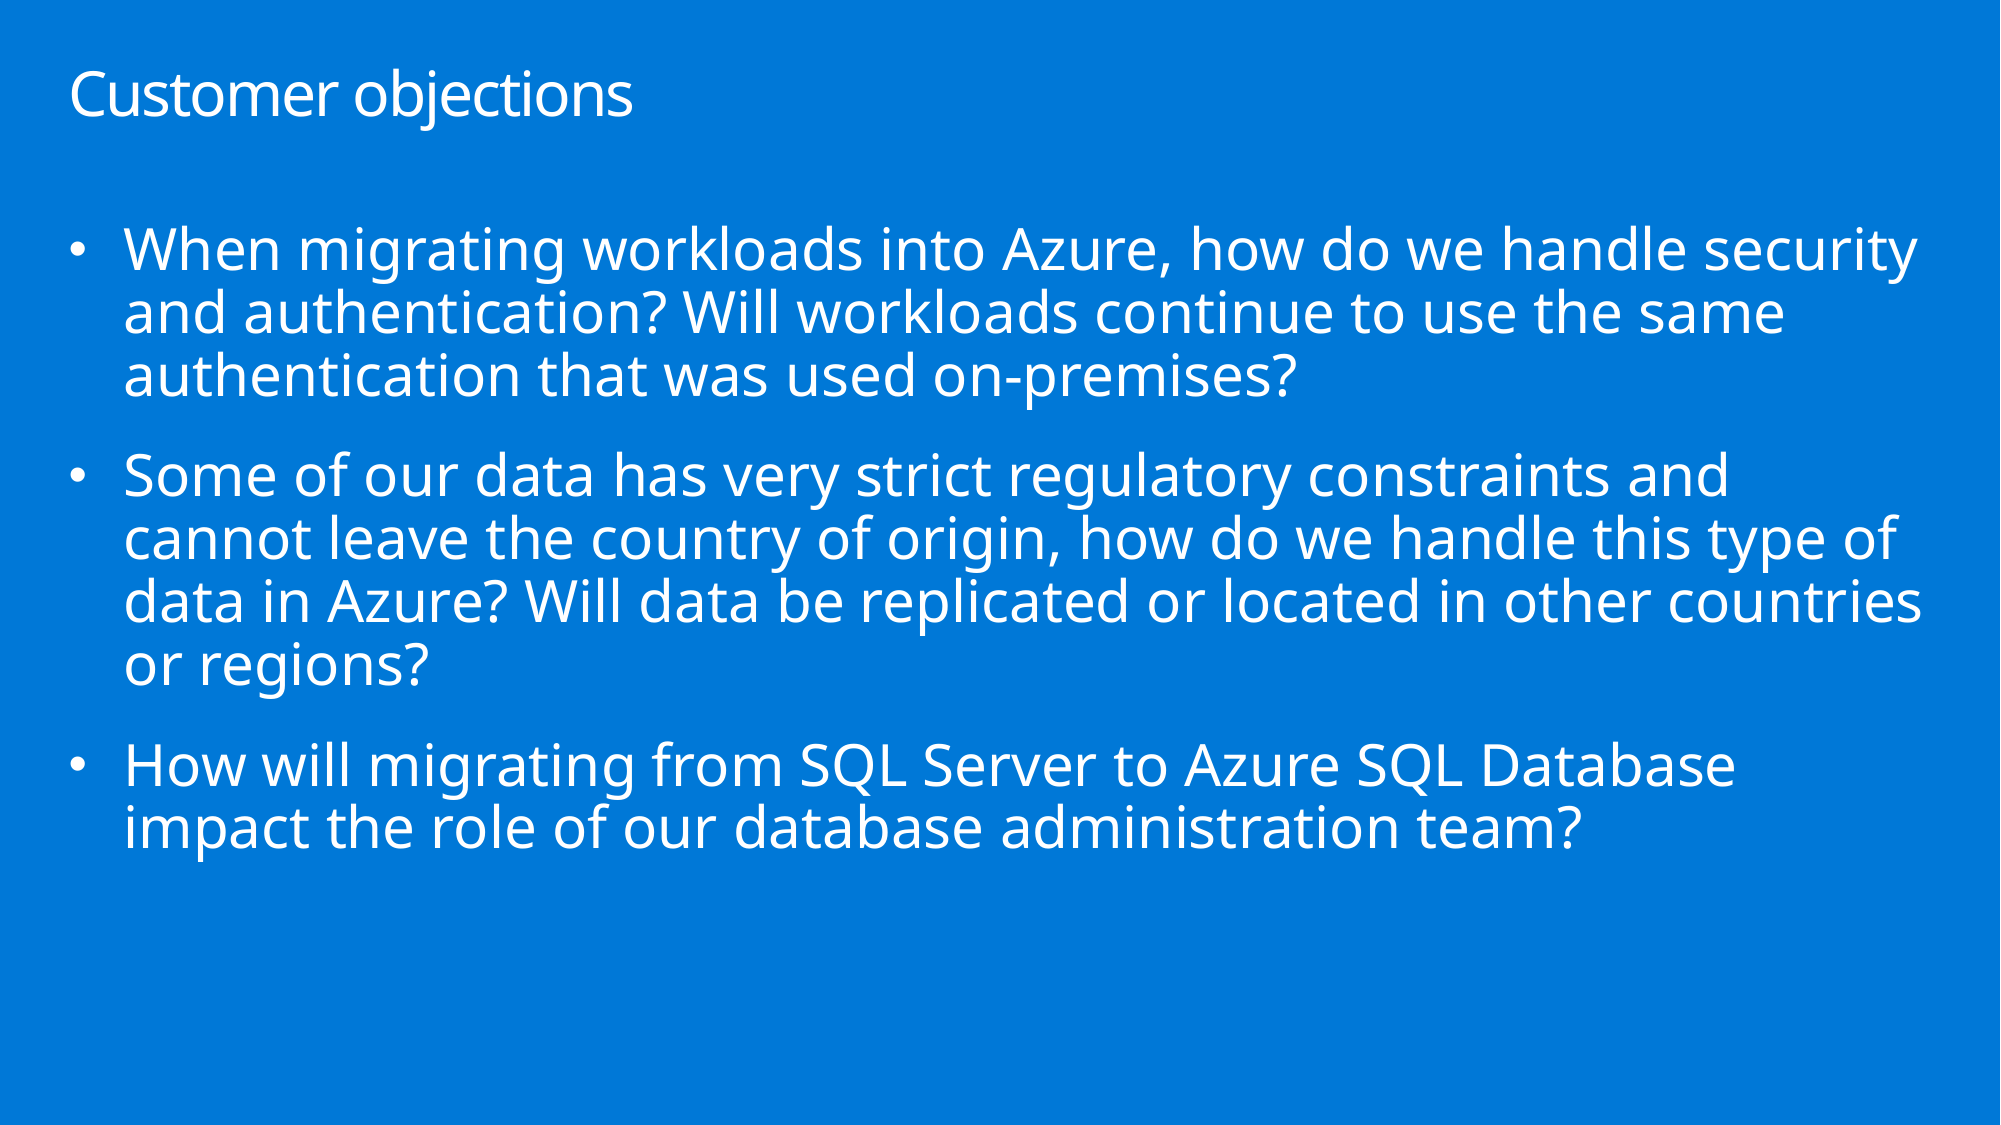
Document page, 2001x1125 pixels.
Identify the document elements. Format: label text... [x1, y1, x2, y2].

title Customer objections [44, 47, 1957, 196]
list When migrating workloads into Azure, how do we handle security and authentication? Will workloads continue to use the same authentication that was used on-premises? Some of our data has very strict regulatory constraints and cannot leave the country of origin, how do we handle this type of data in Azure? Will data be replicated or located in other countries or regions? How will migrating from SQL Server to Azure SQL Database impact the role of our database administration team? [44, 204, 1957, 1040]
